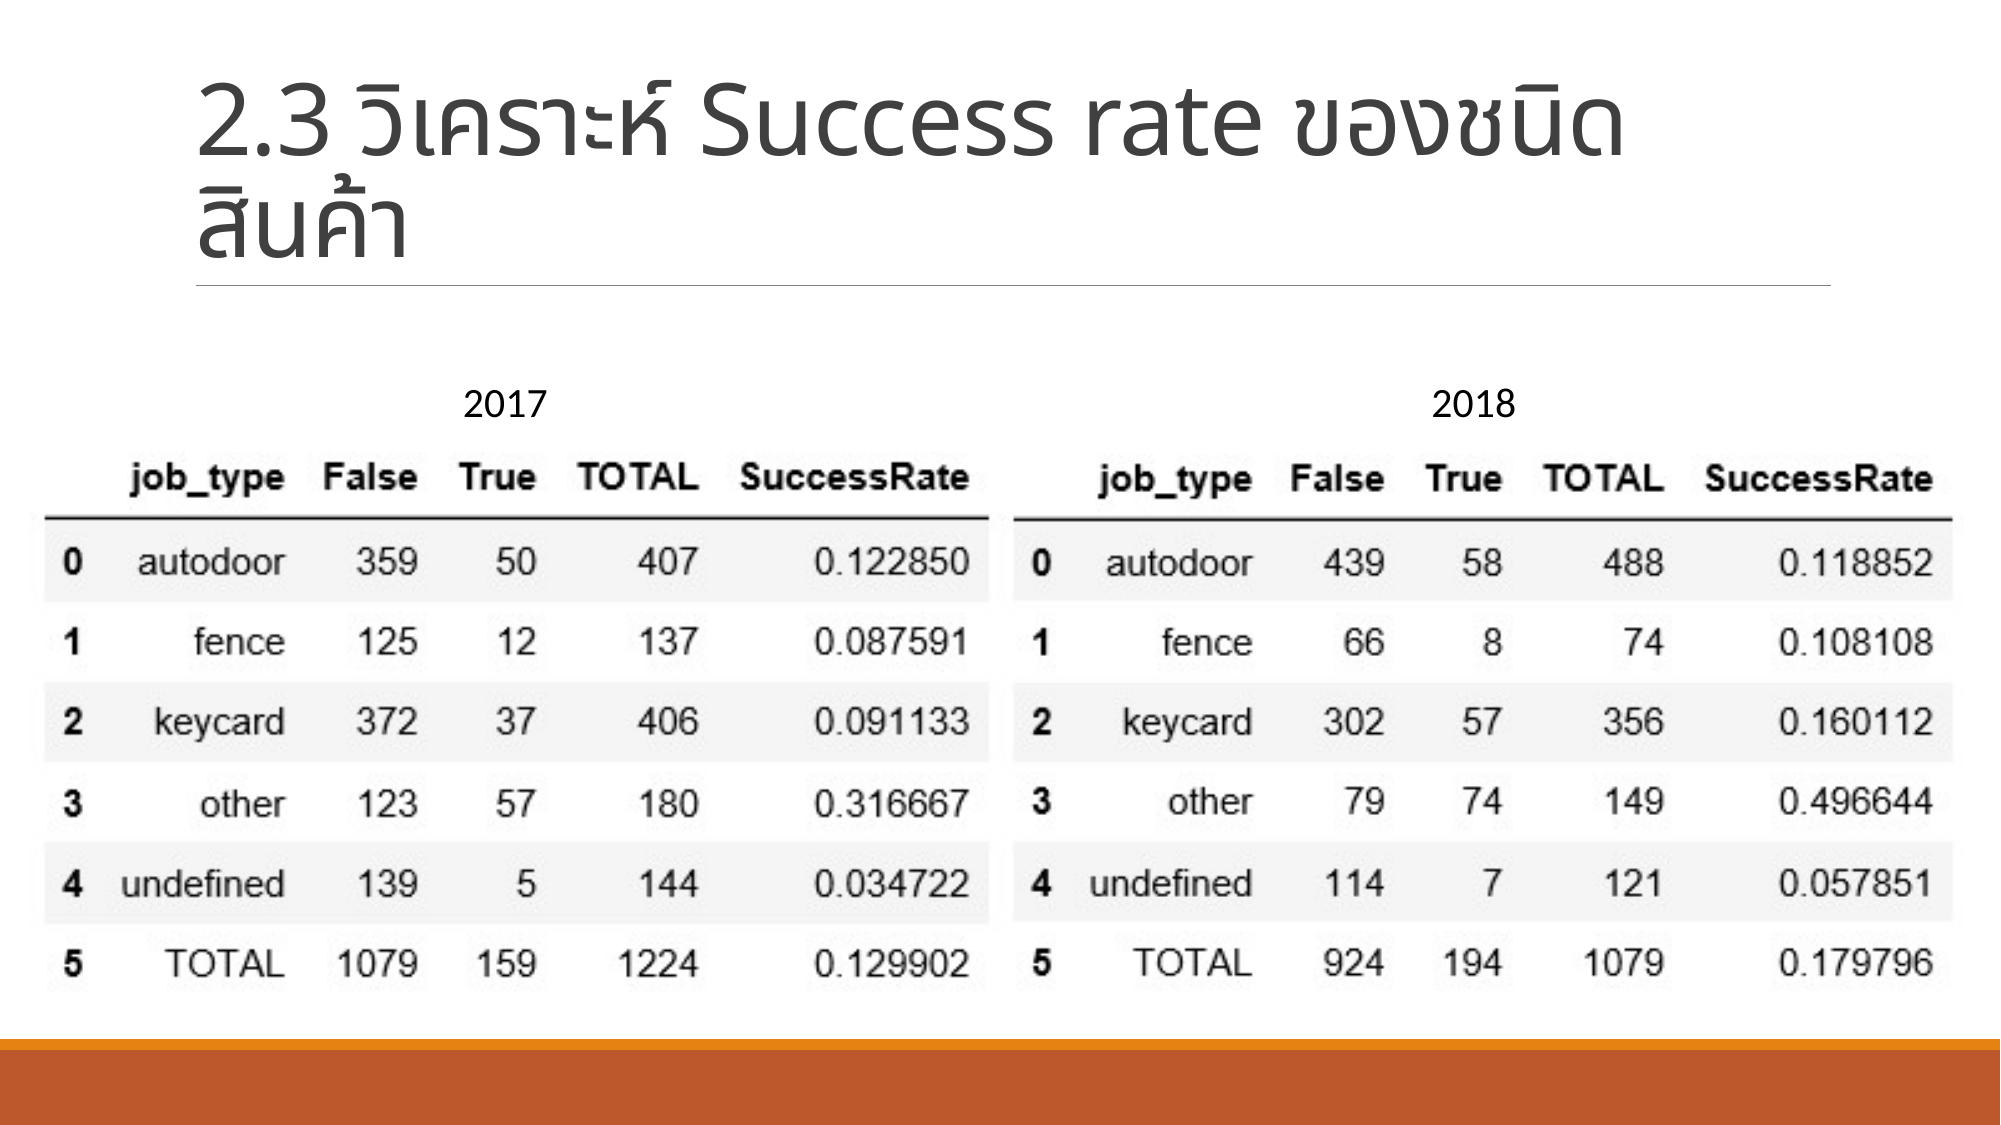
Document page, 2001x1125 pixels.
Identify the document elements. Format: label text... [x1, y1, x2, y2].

text_box 2017 [448, 367, 578, 429]
picture [996, 414, 1964, 1012]
text_box 2018 [1416, 367, 1547, 411]
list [28, 432, 993, 1012]
title 2.3 วิเคราะห์ Success rate ของชนิดสินค้า [180, 47, 1830, 285]
